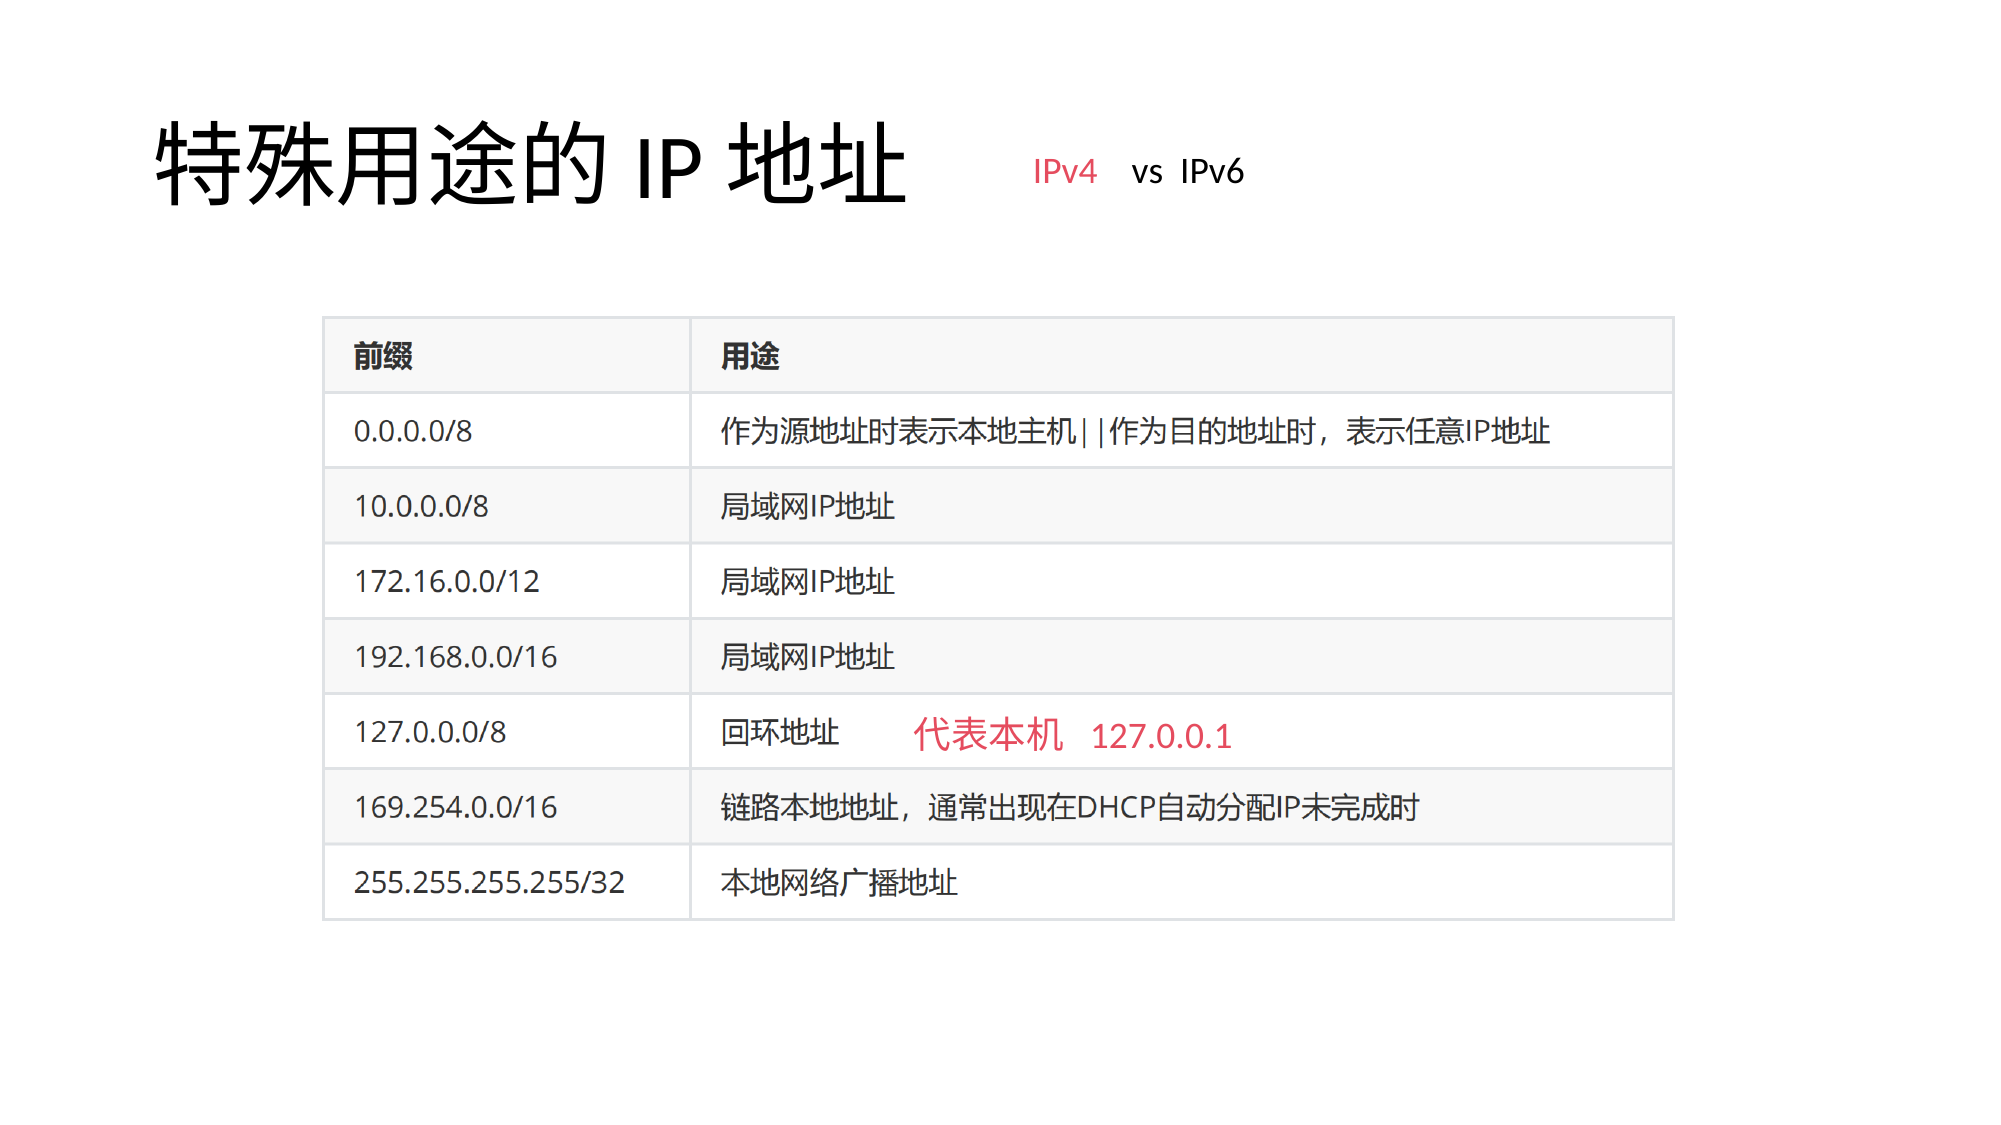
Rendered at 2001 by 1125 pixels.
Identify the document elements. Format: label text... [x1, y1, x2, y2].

text_box IPv4 vs IPv6 [1018, 138, 1342, 198]
title 特殊用途的IP地址 [137, 59, 1863, 278]
picture [313, 306, 1687, 928]
